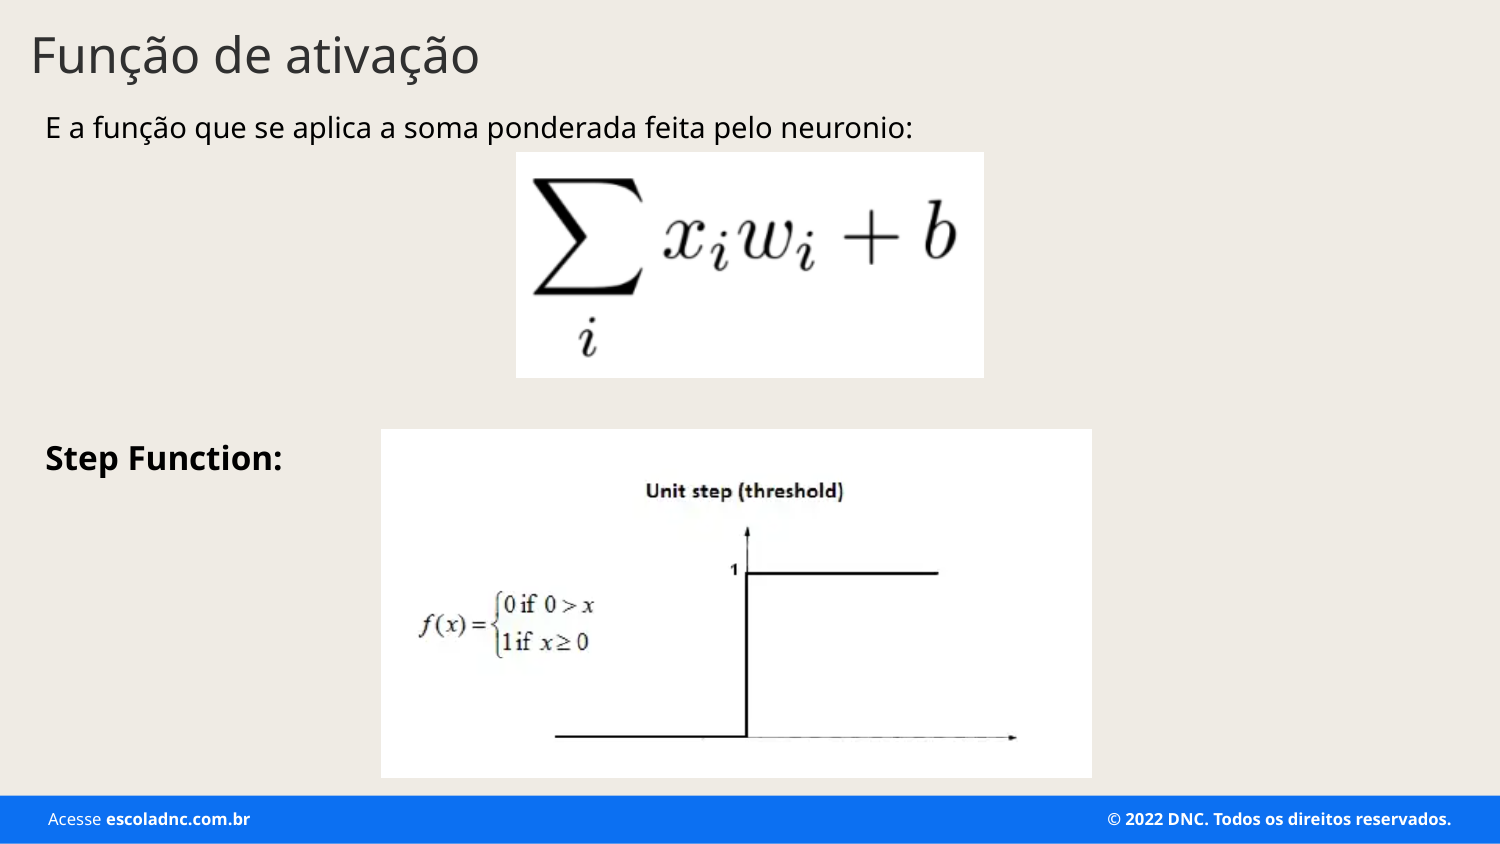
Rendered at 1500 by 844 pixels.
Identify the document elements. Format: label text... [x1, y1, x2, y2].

text_box Step Function: [30, 429, 342, 485]
title Função de ativação [19, 17, 678, 99]
picture [381, 429, 1092, 778]
picture [516, 152, 984, 378]
text_box E a função que se aplica a soma ponderada feita pelo neuronio: [30, 101, 1443, 152]
